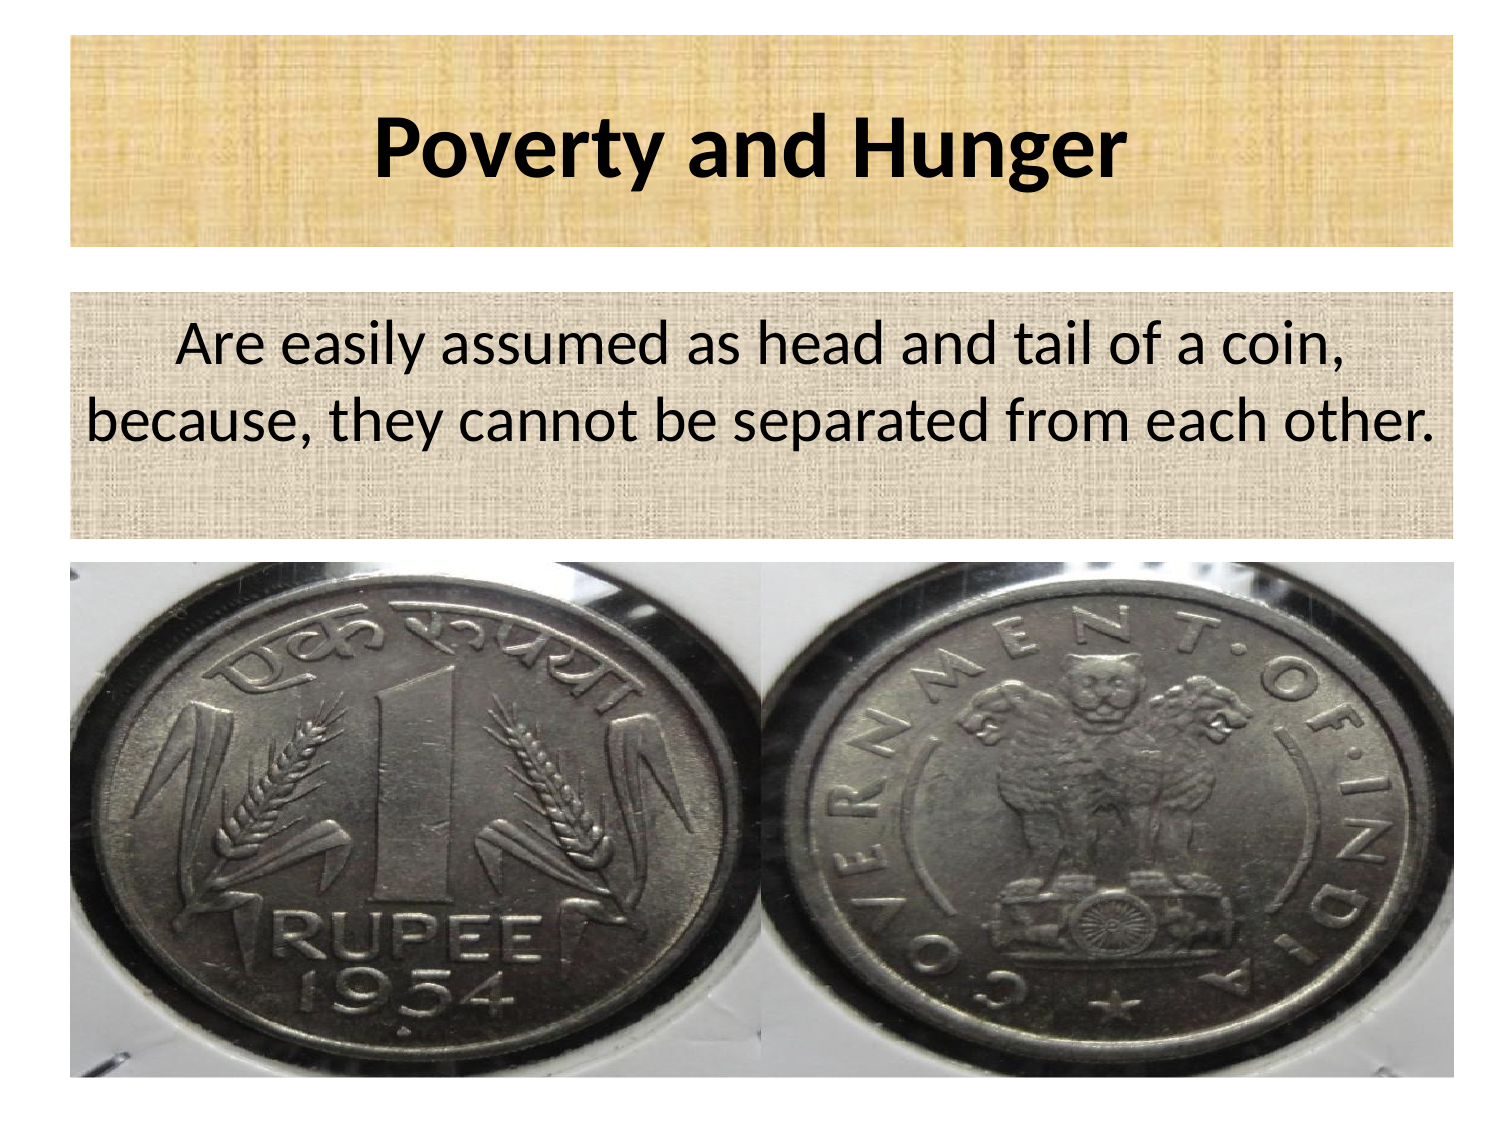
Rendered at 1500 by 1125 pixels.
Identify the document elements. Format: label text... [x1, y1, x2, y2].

subtitle Are easily assumed as head and tail of a coin, because, they cannot be separated from each other. [70, 292, 1454, 539]
title Poverty and Hunger [70, 35, 1454, 247]
picture [70, 562, 1454, 1079]
